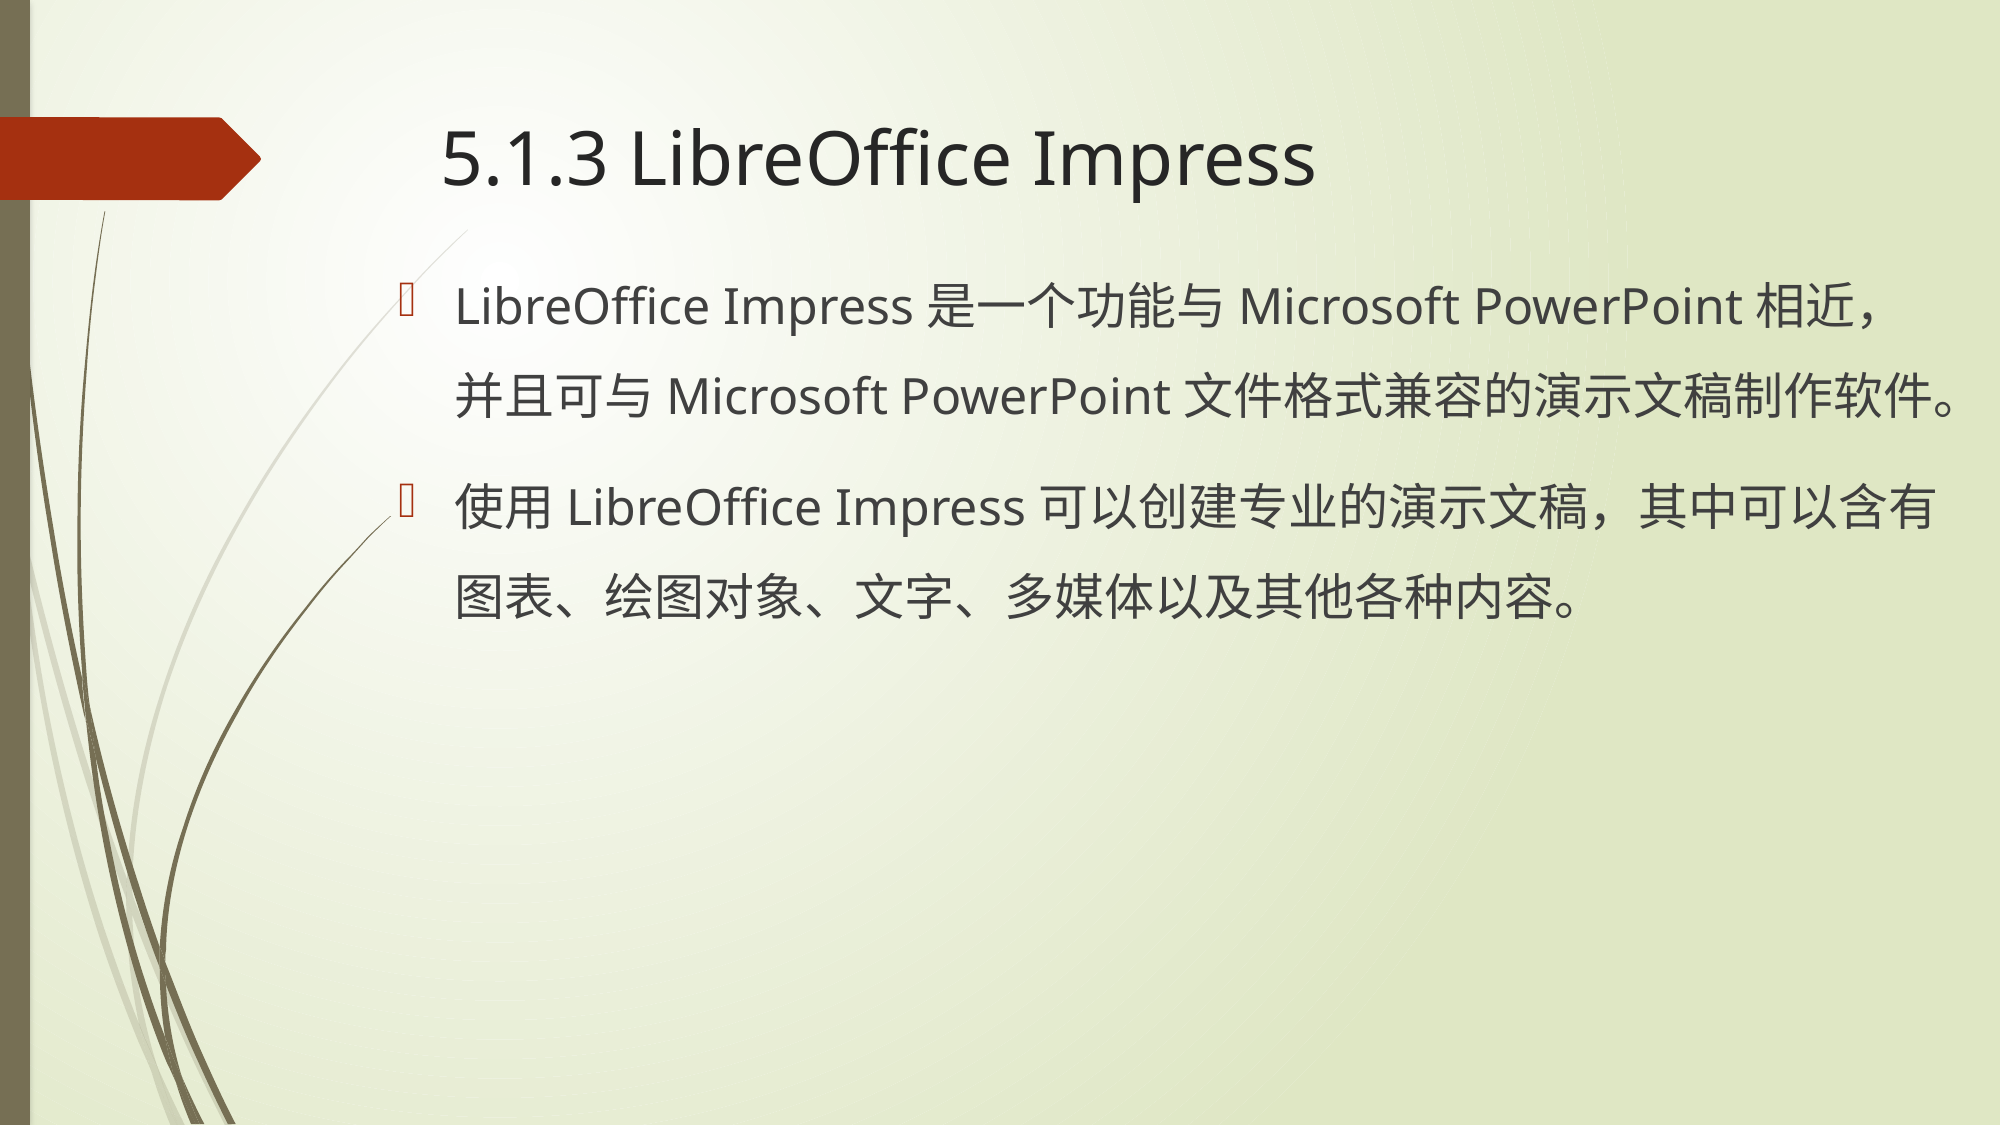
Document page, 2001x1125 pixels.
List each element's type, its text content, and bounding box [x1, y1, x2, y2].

title 5.1.3 LibreOffice Impress [425, 102, 1888, 225]
list LibreOffice Impress是一个功能与Microsoft PowerPoint相近，并且可与Microsoft PowerPoint文件格式兼容的演示文稿制作软件。 使用LibreOffice Impress可以创建专业的演示文稿，其中可以含有图表、绘图对象、文字、多媒体以及其他各种内容。 [383, 237, 1962, 913]
